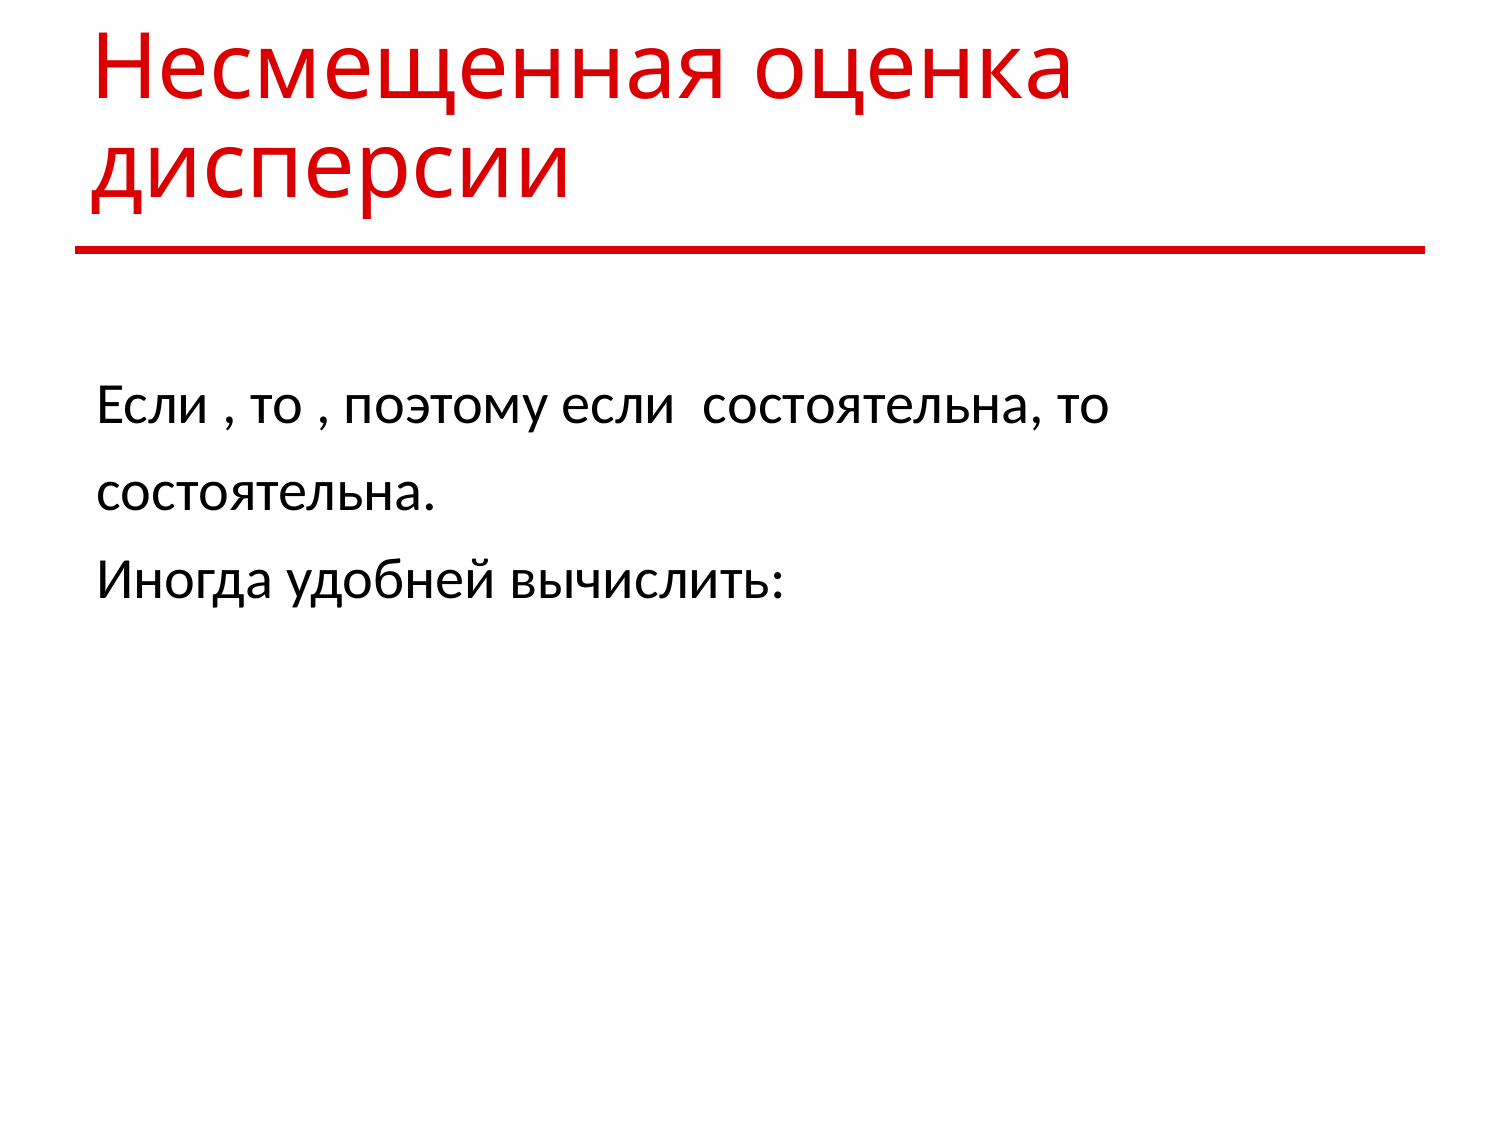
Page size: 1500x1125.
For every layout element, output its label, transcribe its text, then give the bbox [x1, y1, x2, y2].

title Несмещенная оценка дисперсии [75, 45, 1425, 233]
